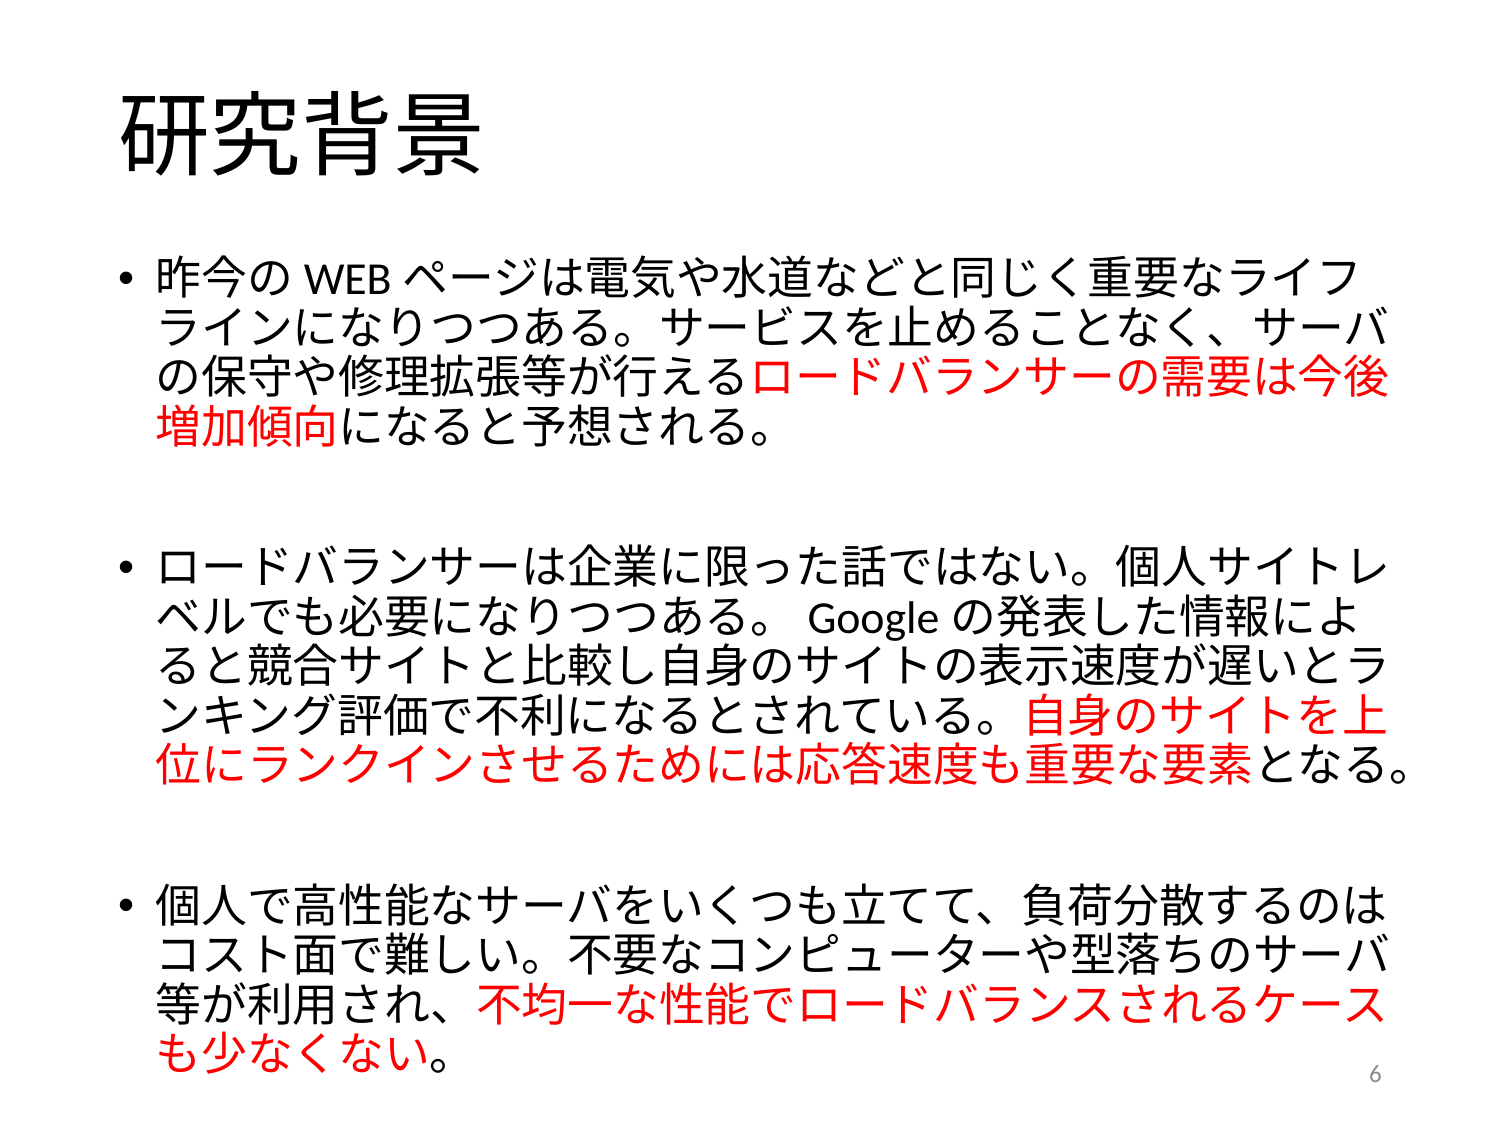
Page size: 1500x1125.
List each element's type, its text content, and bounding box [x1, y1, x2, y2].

title 研究背景 [103, 30, 1397, 247]
list 昨今のWEBページは電気や水道などと同じく重要なライフラインになりつつある。サービスを止めることなく、サーバの保守や修理拡張等が行えるロードバランサーの需要は今後増加傾向になると予想される。 ロードバランサーは企業に限った話ではない。個人サイトレベルでも必要になりつつある。Googleの発表した情報によると競合サイトと比較し自身のサイトの表示速度が遅いとランキング評価で不利になるとされている。自身のサイトを上位にランクインさせるためには応答速度も重要な要素となる。 個人で高性能なサーバをいくつも立てて、負荷分散するのはコスト面で難しい。不要なコンピューターや型落ちのサーバ等が利用され、不均一な性能でロードバランスされるケースも少なくない。 [103, 247, 1418, 1122]
slide_number 6 [1059, 1042, 1397, 1103]
